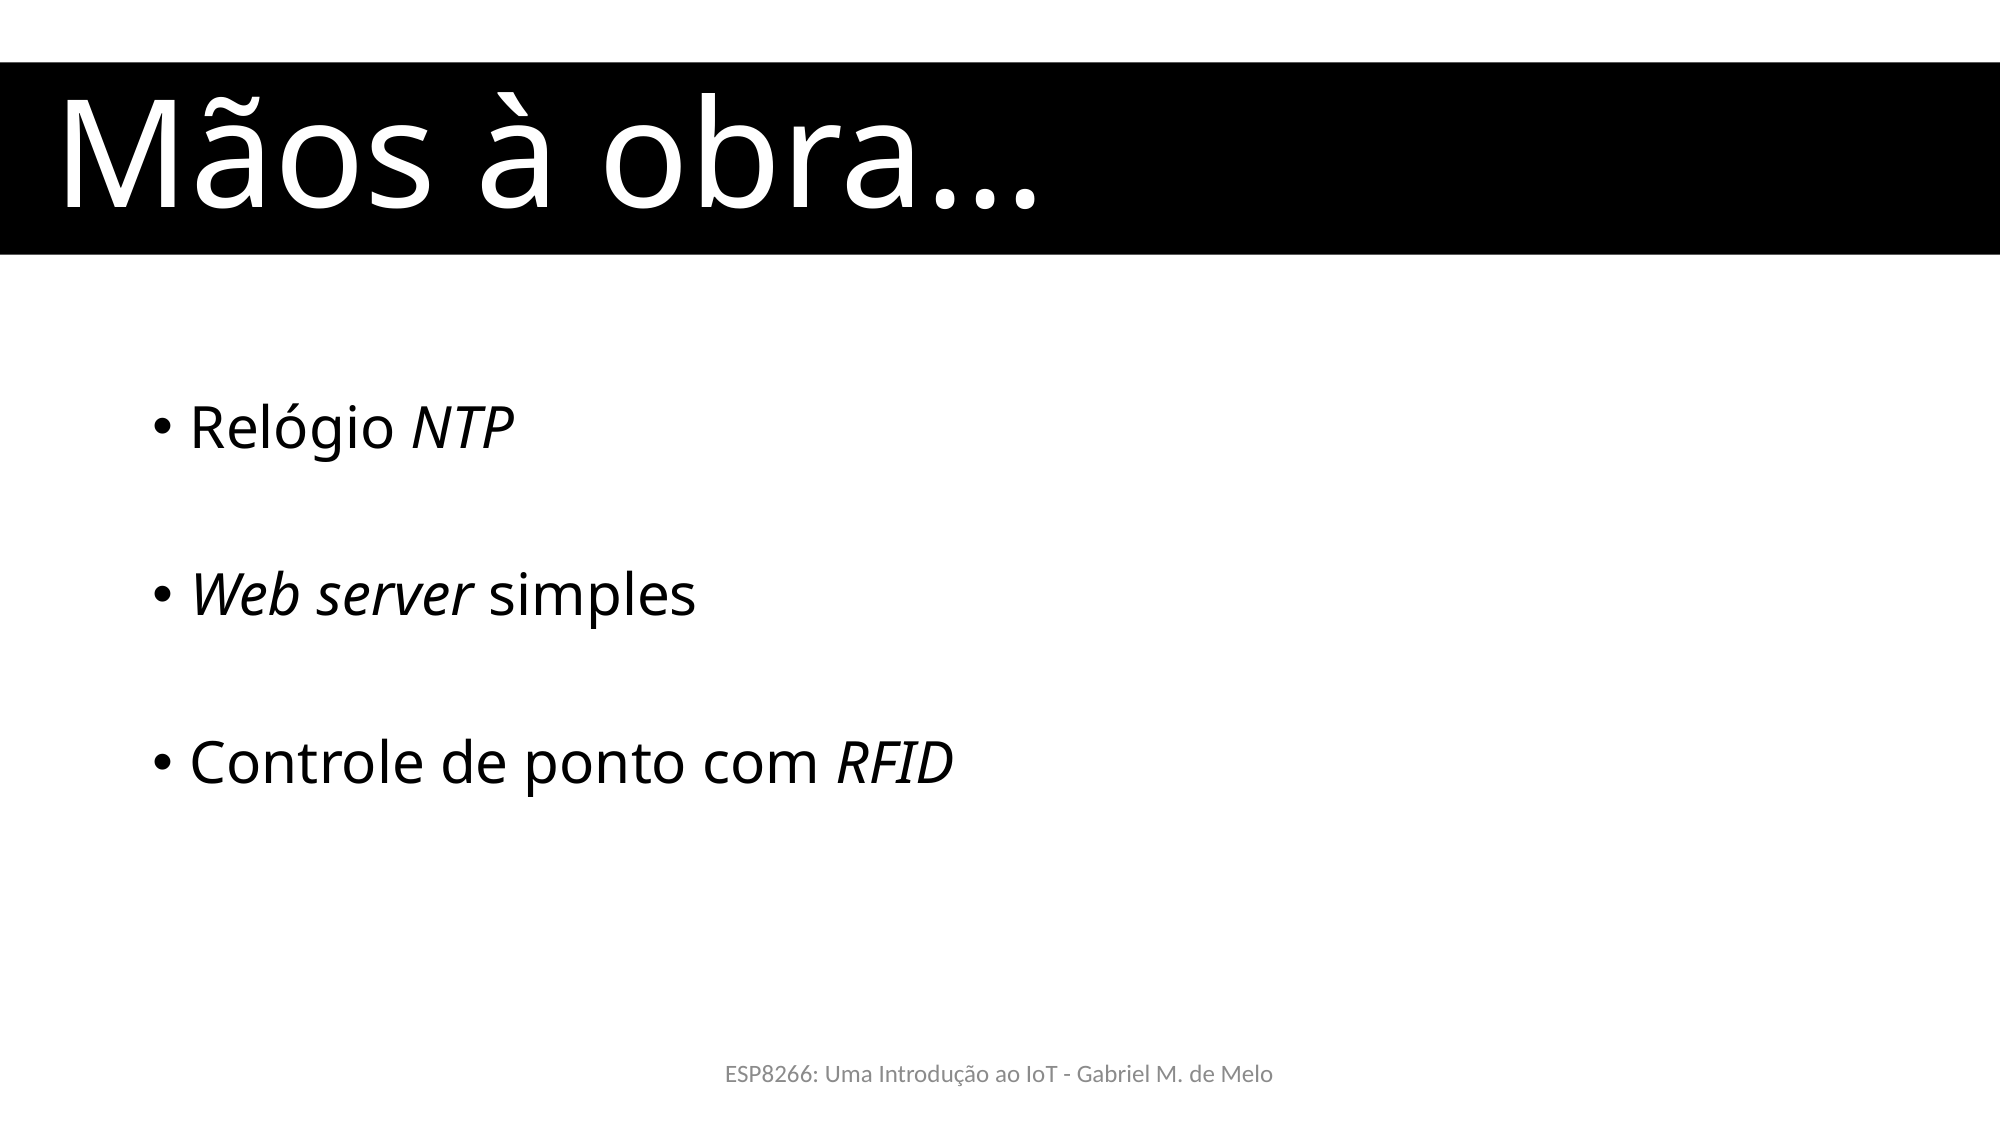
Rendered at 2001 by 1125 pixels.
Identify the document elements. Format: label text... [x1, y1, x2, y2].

text_box Mãos à obra... [0, 62, 2000, 255]
list Relógio NTP Web server simples Controle de ponto com RFID [137, 299, 1863, 1014]
footer ESP8266: Uma Introdução ao IoT - Gabriel M. de Melo [662, 1042, 1338, 1103]
